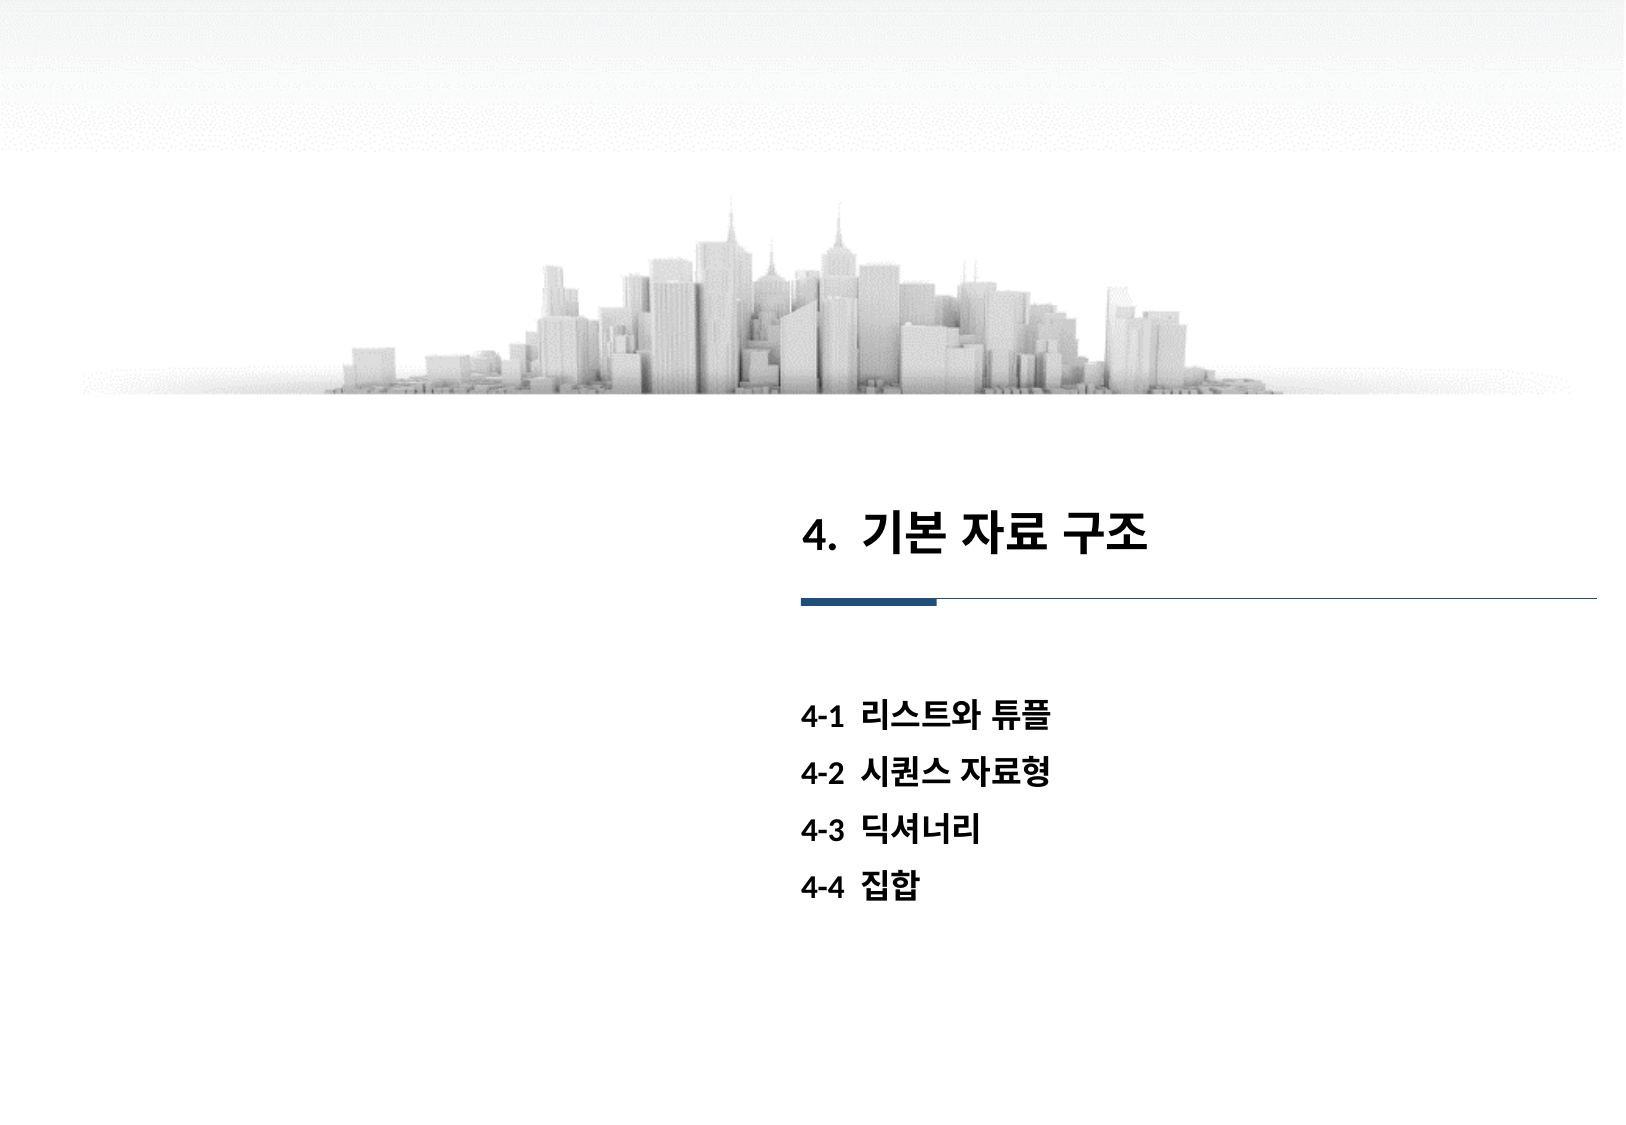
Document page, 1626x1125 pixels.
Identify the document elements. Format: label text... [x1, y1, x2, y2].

list 4. 기본 자료 구조 [802, 509, 1531, 561]
picture [0, 0, 1625, 715]
list 4-1 리스트와 튜플 4-2 시퀀스 자료형 4-3 딕셔너리 4-4 집합 [801, 694, 1534, 907]
